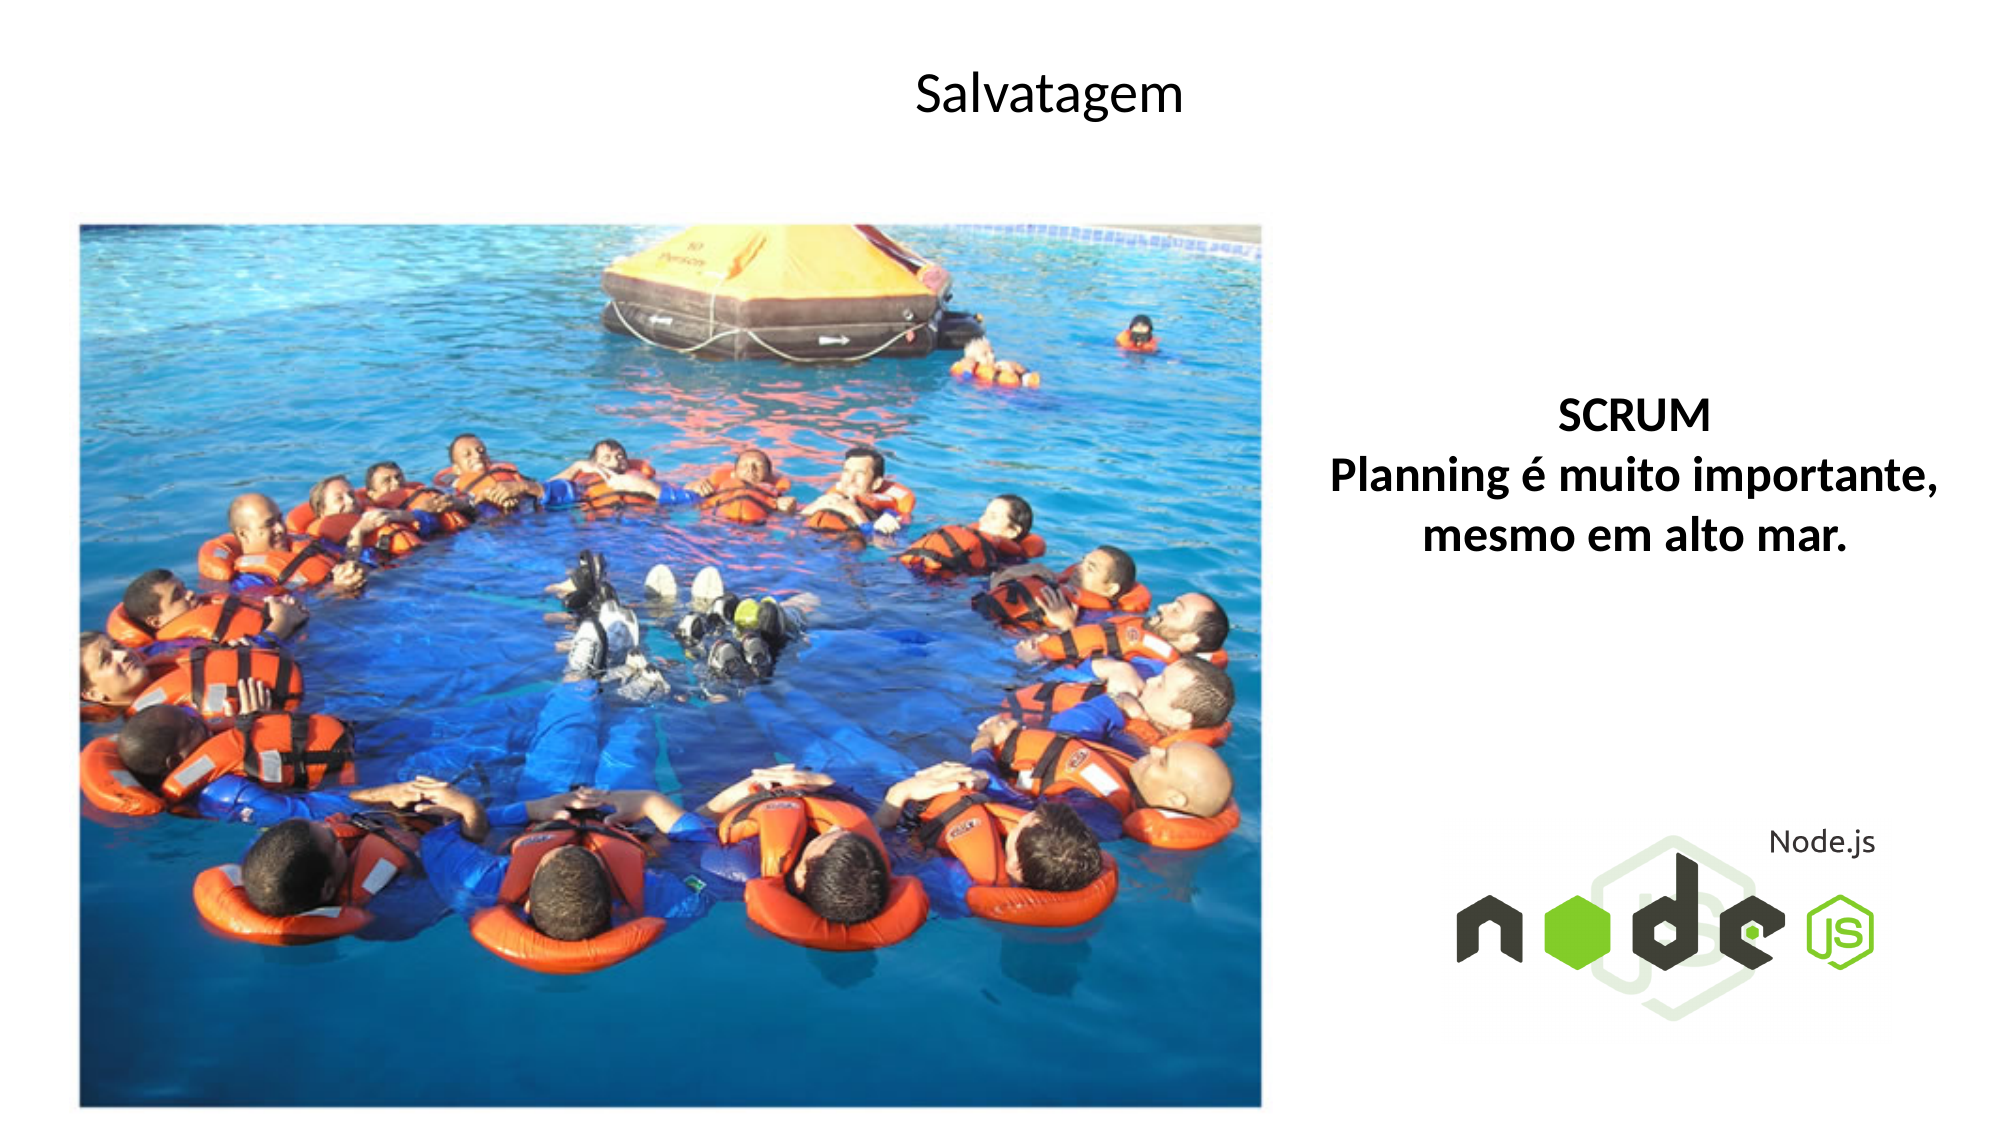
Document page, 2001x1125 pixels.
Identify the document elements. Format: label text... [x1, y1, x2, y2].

text_box SCRUM Planning é muito importante, mesmo em alto mar. [1312, 373, 1959, 569]
text_box Salvatagem [562, 46, 1538, 132]
picture [1440, 818, 1892, 1044]
picture [69, 211, 1273, 1117]
